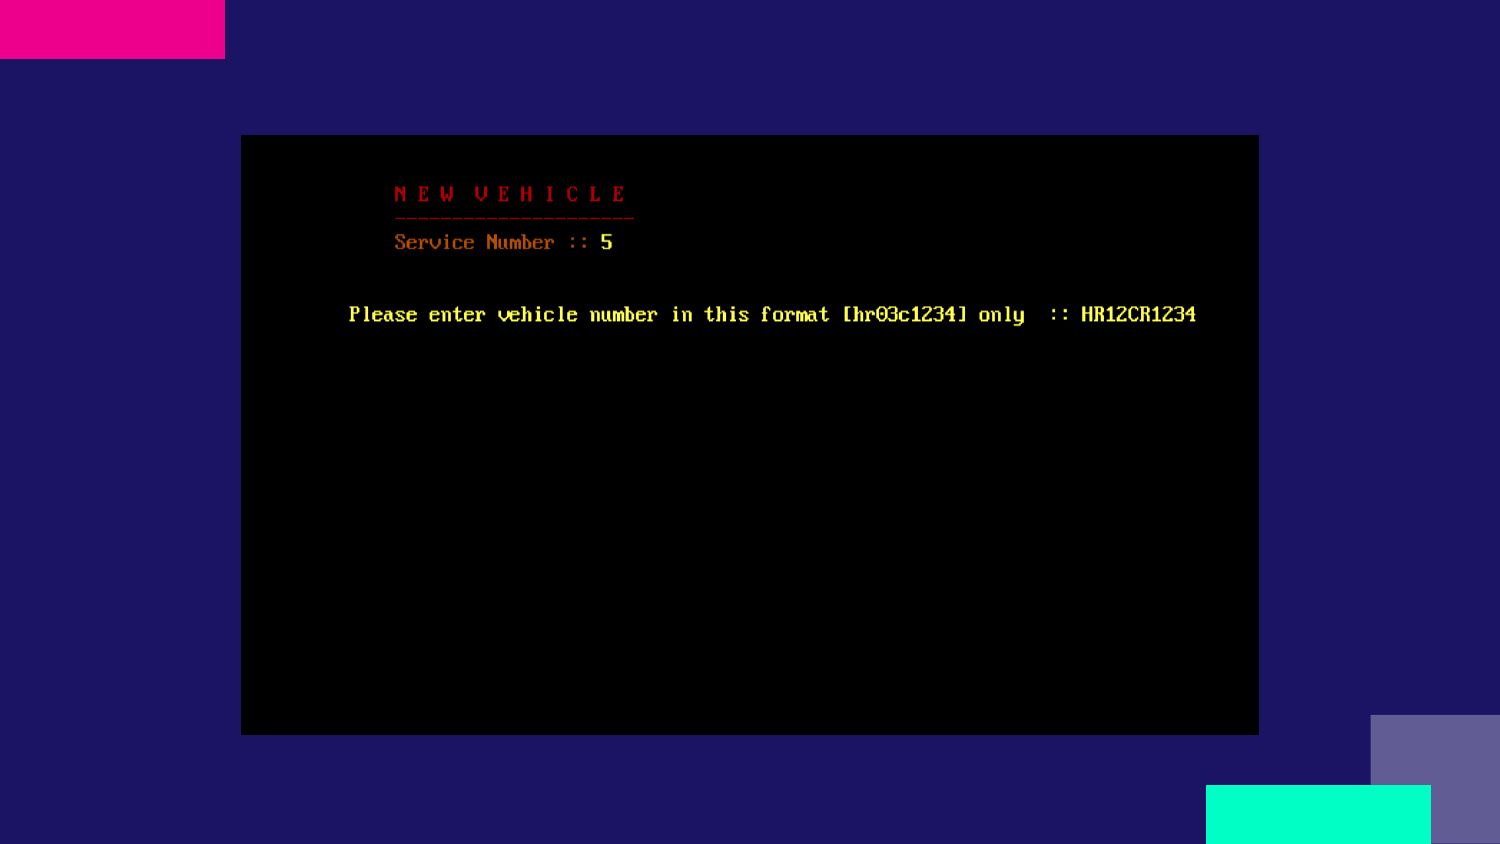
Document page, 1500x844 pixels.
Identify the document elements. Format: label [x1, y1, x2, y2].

picture [240, 135, 1260, 735]
